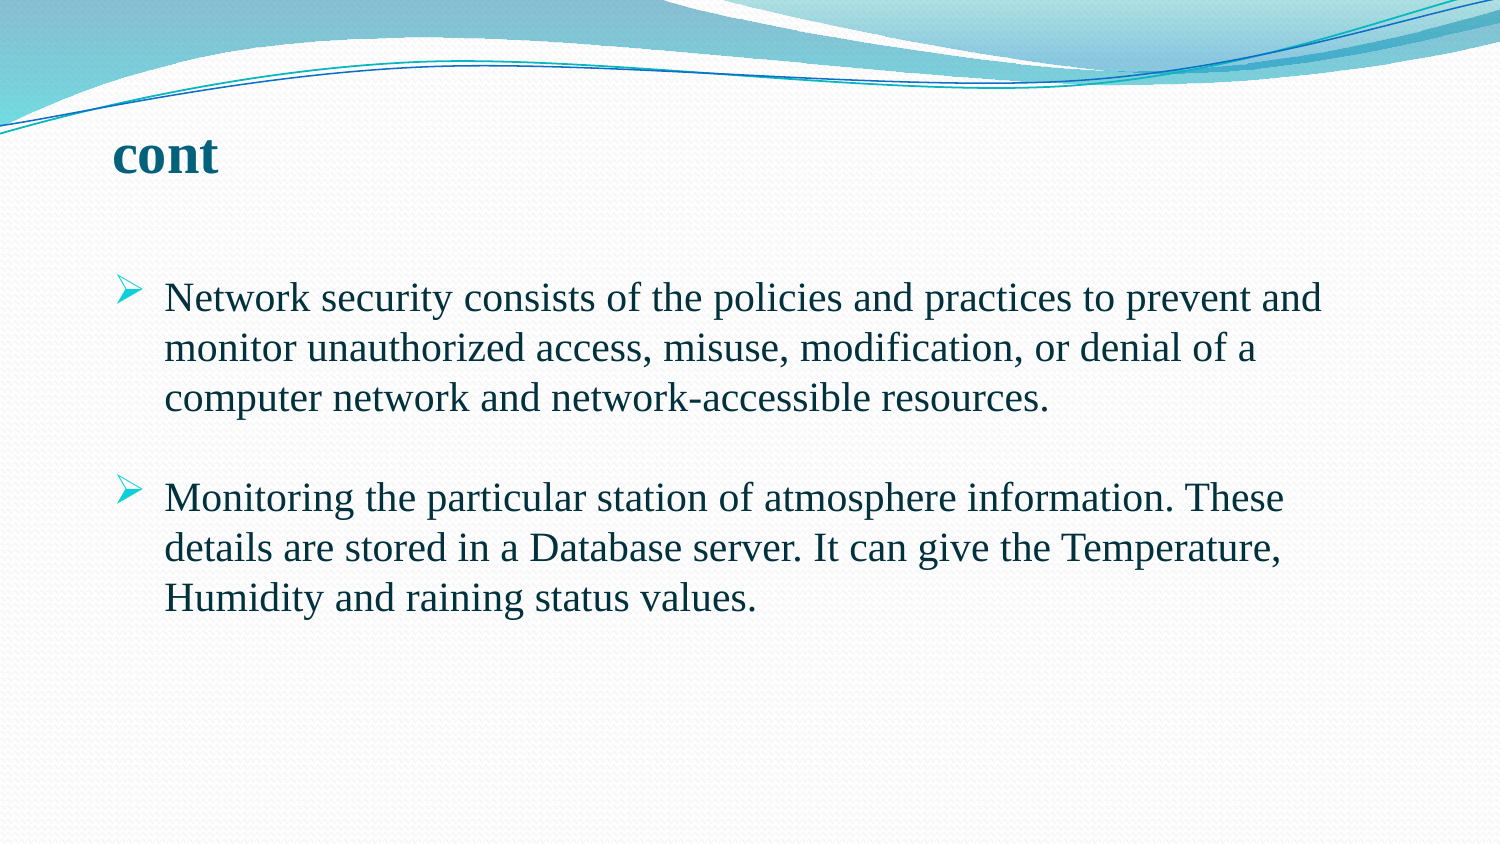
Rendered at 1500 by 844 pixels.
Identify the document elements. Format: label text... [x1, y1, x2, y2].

title cont [97, 100, 1359, 188]
list Network security consists of the policies and practices to prevent and monitor unauthorized access, misuse, modification, or denial of a computer network and network-accessible resources. Monitoring the particular station of atmosphere information. These details are stored in a Database server. It can give the Temperature, Humidity and raining status values. [74, 254, 1381, 712]
